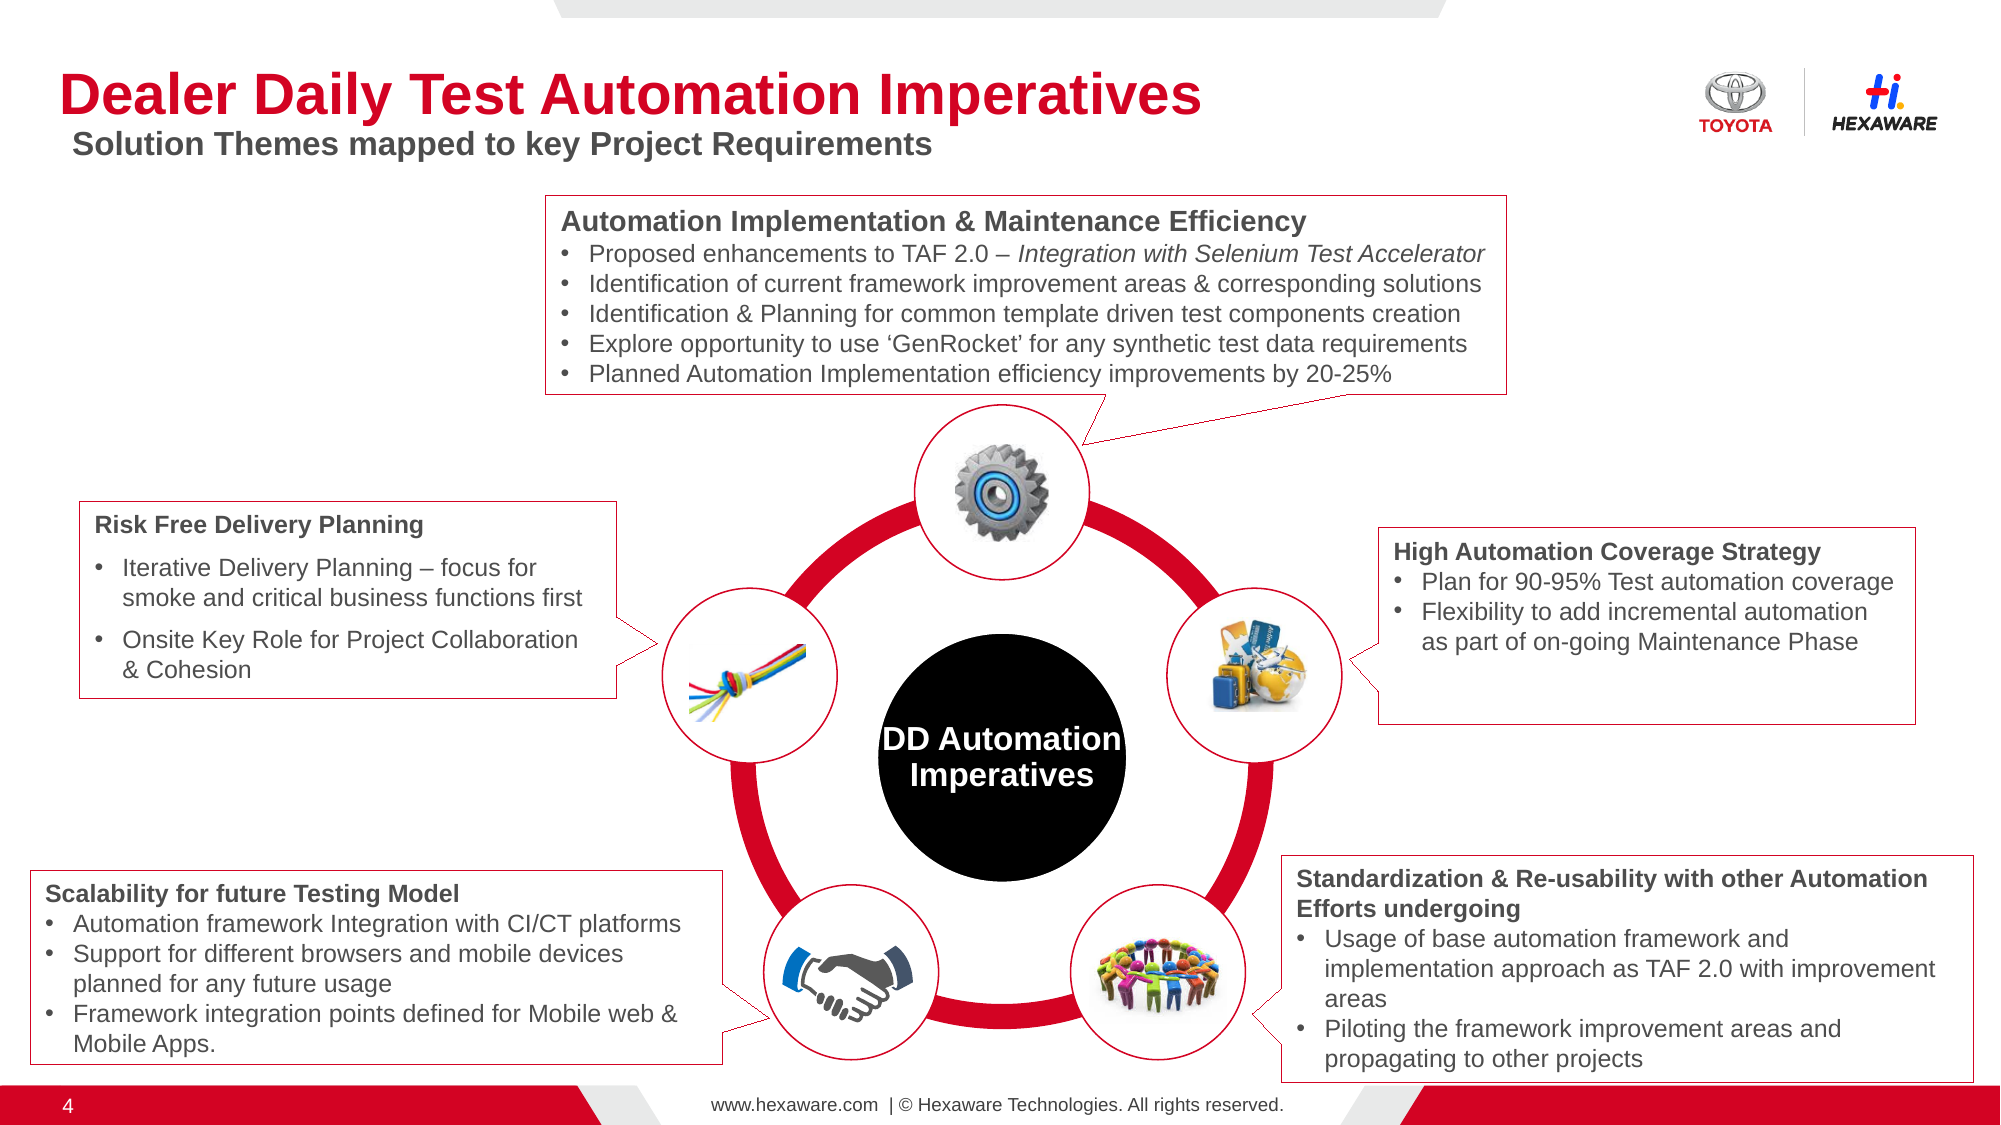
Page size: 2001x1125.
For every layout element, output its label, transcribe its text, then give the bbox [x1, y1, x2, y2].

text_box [662, 404, 1342, 1060]
text_box Automation Implementation & Maintenance Efficiency Proposed enhancements to TAF 2.0 – Integration with Selenium Test Accelerator Identification of current framework improvement areas & corresponding solutions Identification & Planning for common template driven test components creation Explore opportunity to use ‘GenRocket’ for any synthetic test data requirements Planned Automation Implementation efficiency improvements by 20-25% [545, 195, 1507, 404]
title Dealer Daily Test Automation Imperatives [59, 67, 1665, 128]
text_box High Automation Coverage Strategy Plan for 90-95% Test automation coverage Flexibility to add incremental automation as part of on-going Maintenance Phase [1349, 527, 1916, 725]
text_box Risk Free Delivery Planning Iterative Delivery Planning – focus for smoke and critical business functions first Onsite Key Role for Project Collaboration & Cohesion [79, 501, 658, 699]
picture [1694, 61, 1777, 142]
text_box Scalability for future Testing Model Automation framework Integration with CI/CT platforms Support for different browsers and mobile devices planned for any future usage Framework integration points defined for Mobile web & Mobile Apps. [30, 870, 723, 1065]
text_box Standardization & Re-usability with other Automation Efforts undergoing Usage of base automation framework and implementation approach as TAF 2.0 with improvement areas Piloting the framework improvement areas and propagating to other projects [1281, 855, 1974, 1083]
text_box Solution Themes mapped to key Project Requirements [57, 114, 950, 170]
